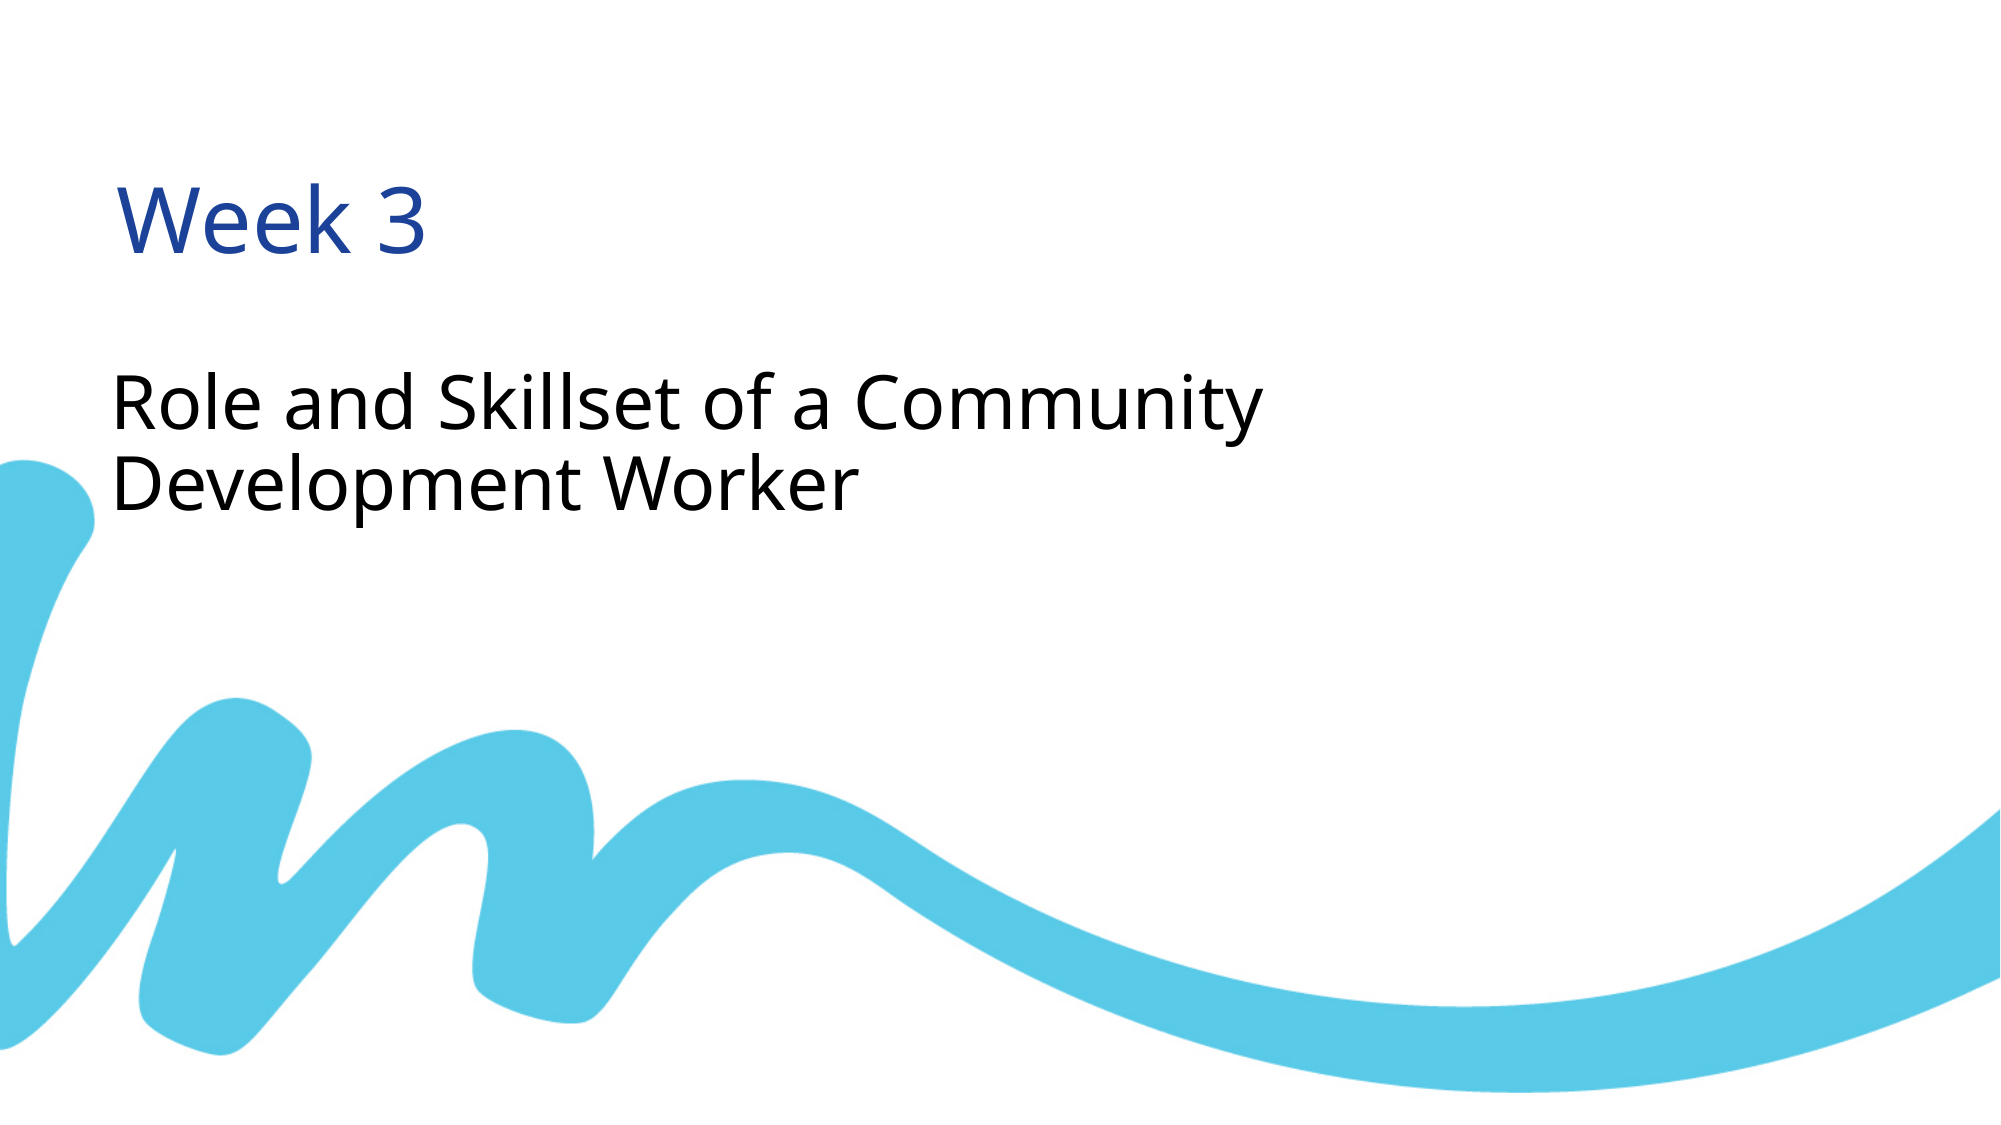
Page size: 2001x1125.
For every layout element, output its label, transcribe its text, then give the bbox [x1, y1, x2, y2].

list Week 3 [116, 173, 926, 364]
picture [0, 0, 2001, 1125]
list Role and Skillset of a Community Development Worker [110, 364, 1907, 561]
